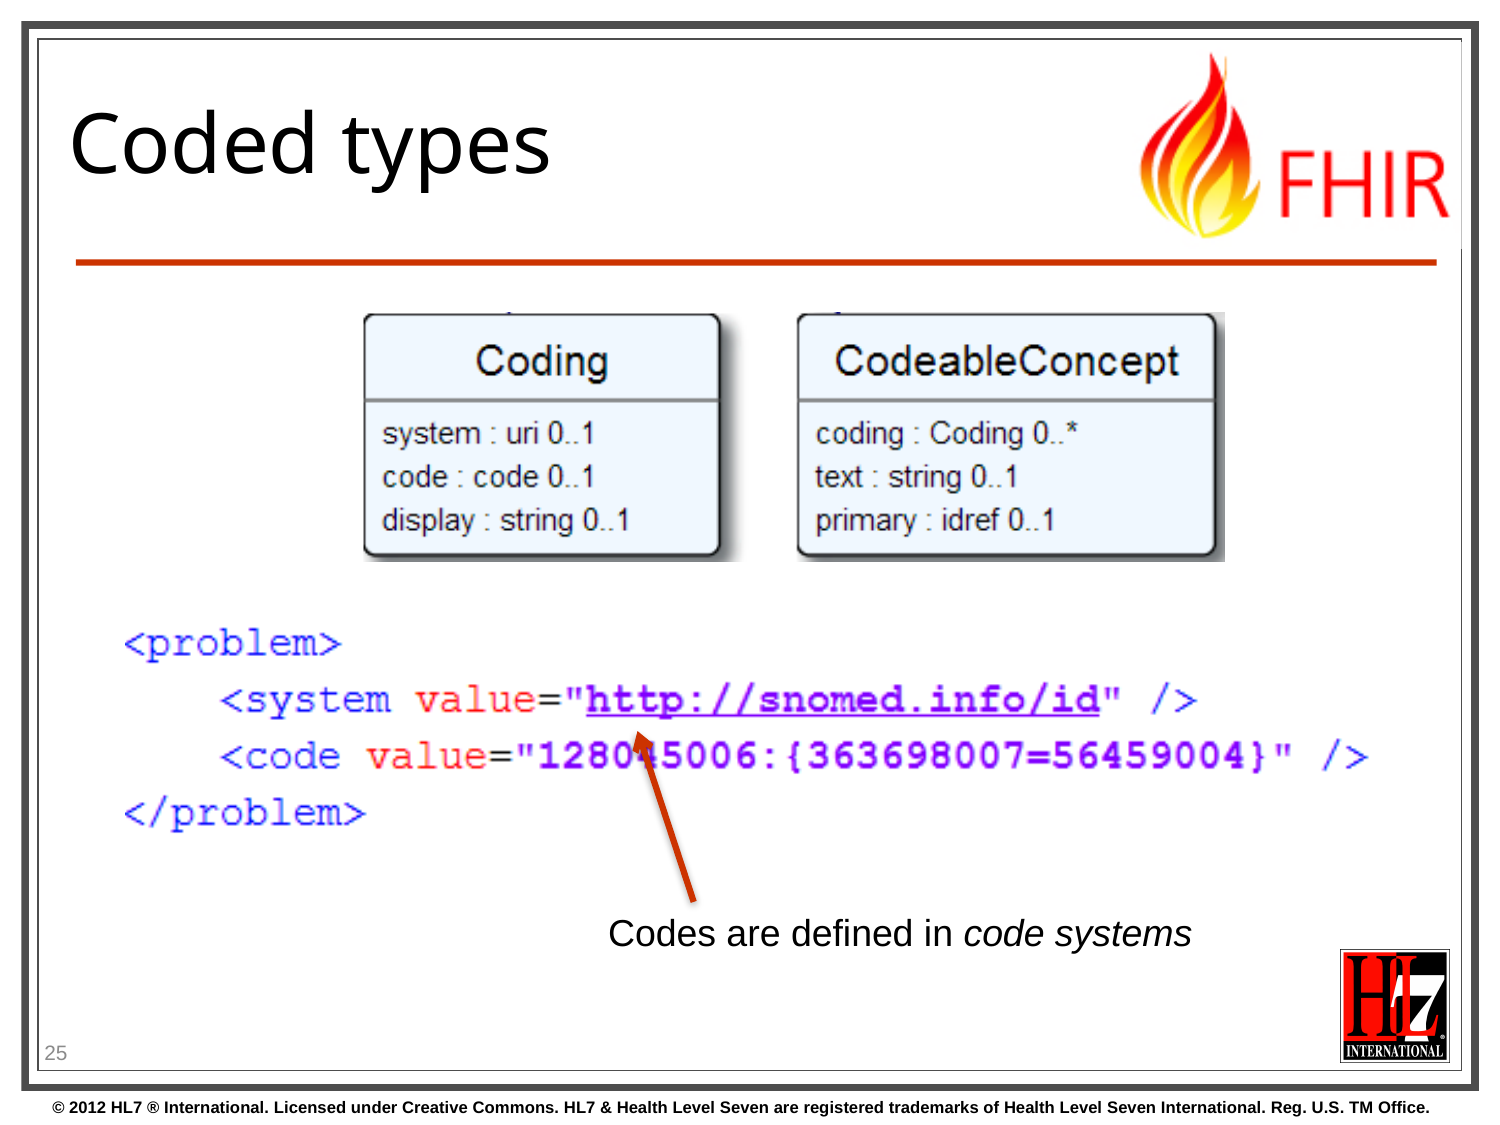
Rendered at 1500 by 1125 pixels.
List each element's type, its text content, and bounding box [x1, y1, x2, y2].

text_box Codes are defined in code systems [593, 901, 1208, 962]
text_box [637, 730, 694, 903]
title Coded types [53, 54, 1128, 244]
picture [124, 624, 1391, 838]
picture [1340, 949, 1450, 1063]
picture [1128, 42, 1462, 249]
picture [362, 312, 1226, 563]
slide_number 25 [29, 1034, 148, 1071]
